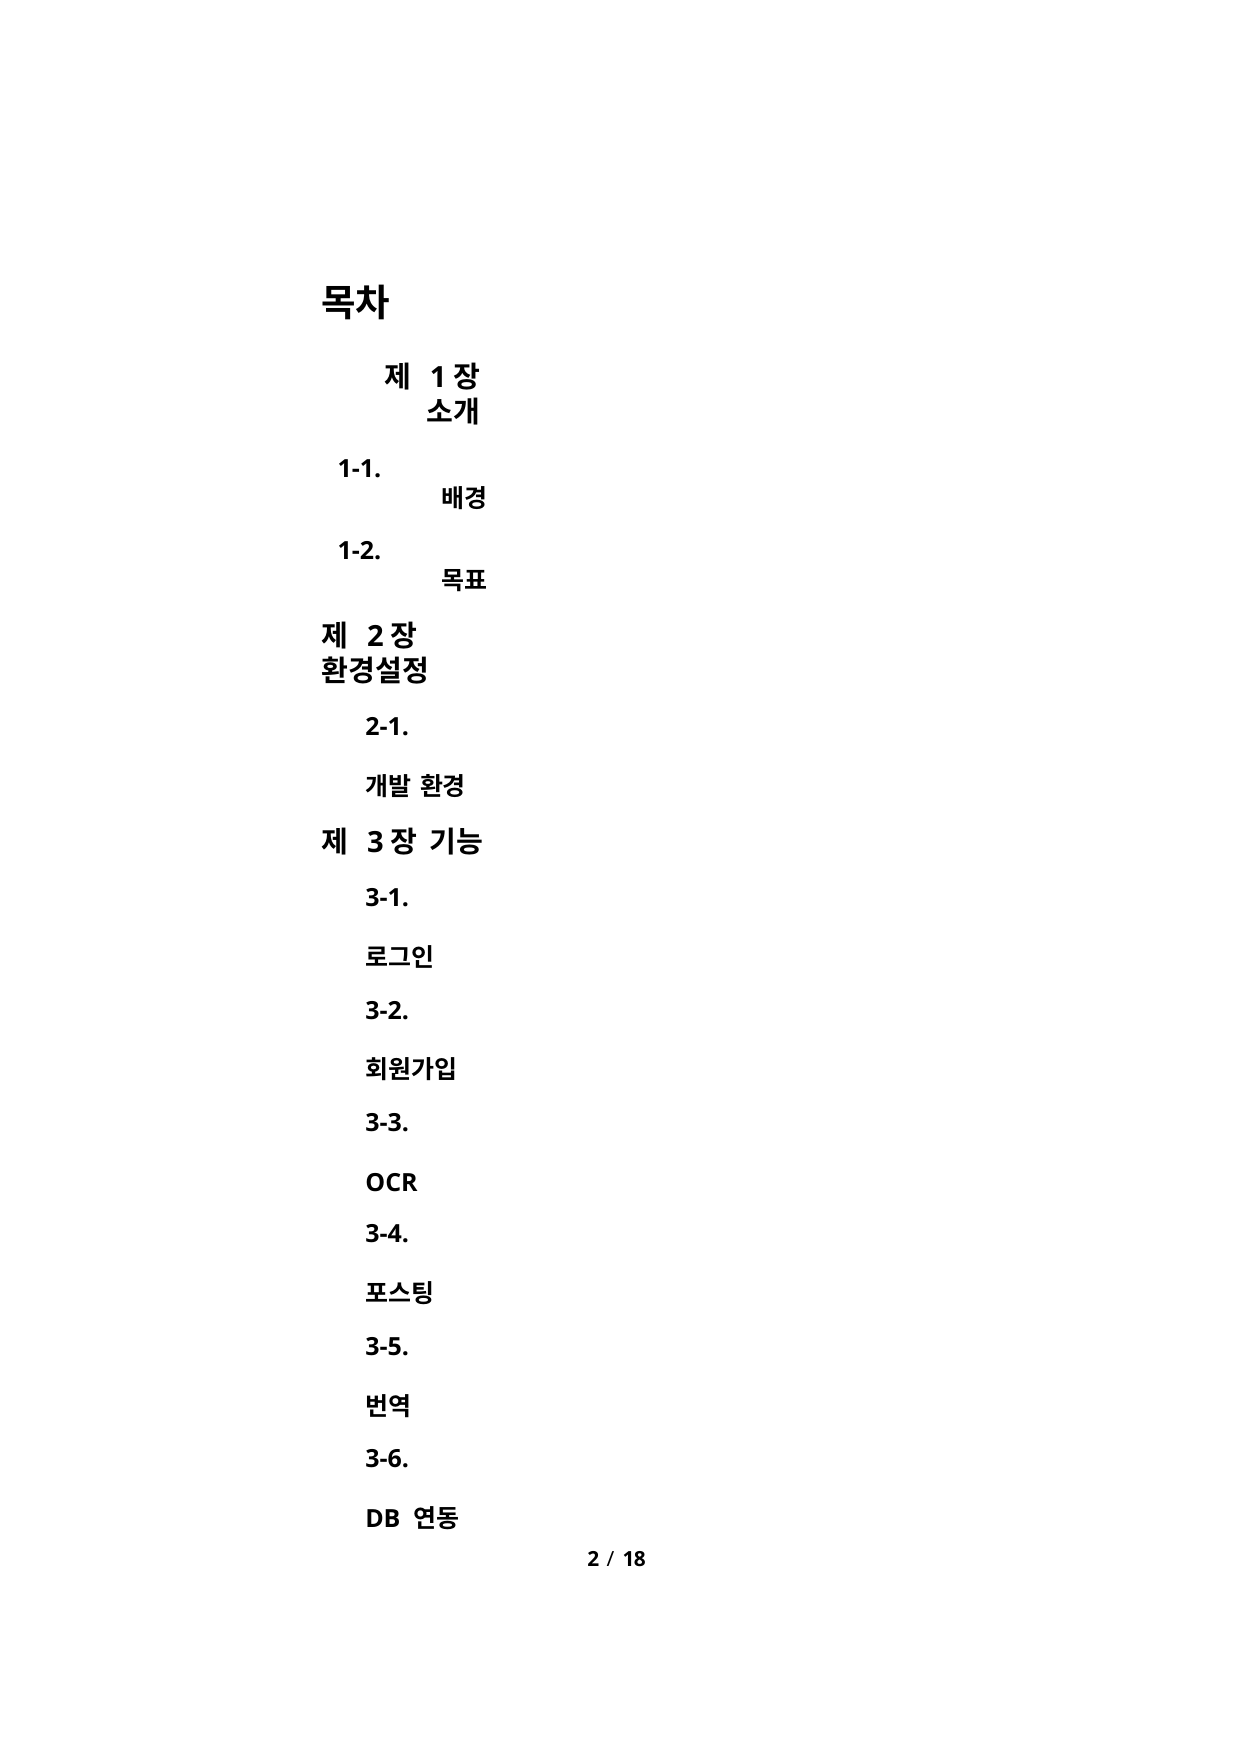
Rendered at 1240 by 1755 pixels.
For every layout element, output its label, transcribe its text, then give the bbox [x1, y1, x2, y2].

text_box 2 / 18 [581, 1556, 655, 1600]
text_box 목차 제 1장 소개 1-1. 배경 1-2. 목표 제 2장 환경설정 2-1. 개발 환경 제 3장 기능 3-1. 로그인 3-2. 회원가입 3-3. OCR 3-4. 포스팅 3-5. 번역 3-6. DB 연동 [319, 277, 921, 1556]
